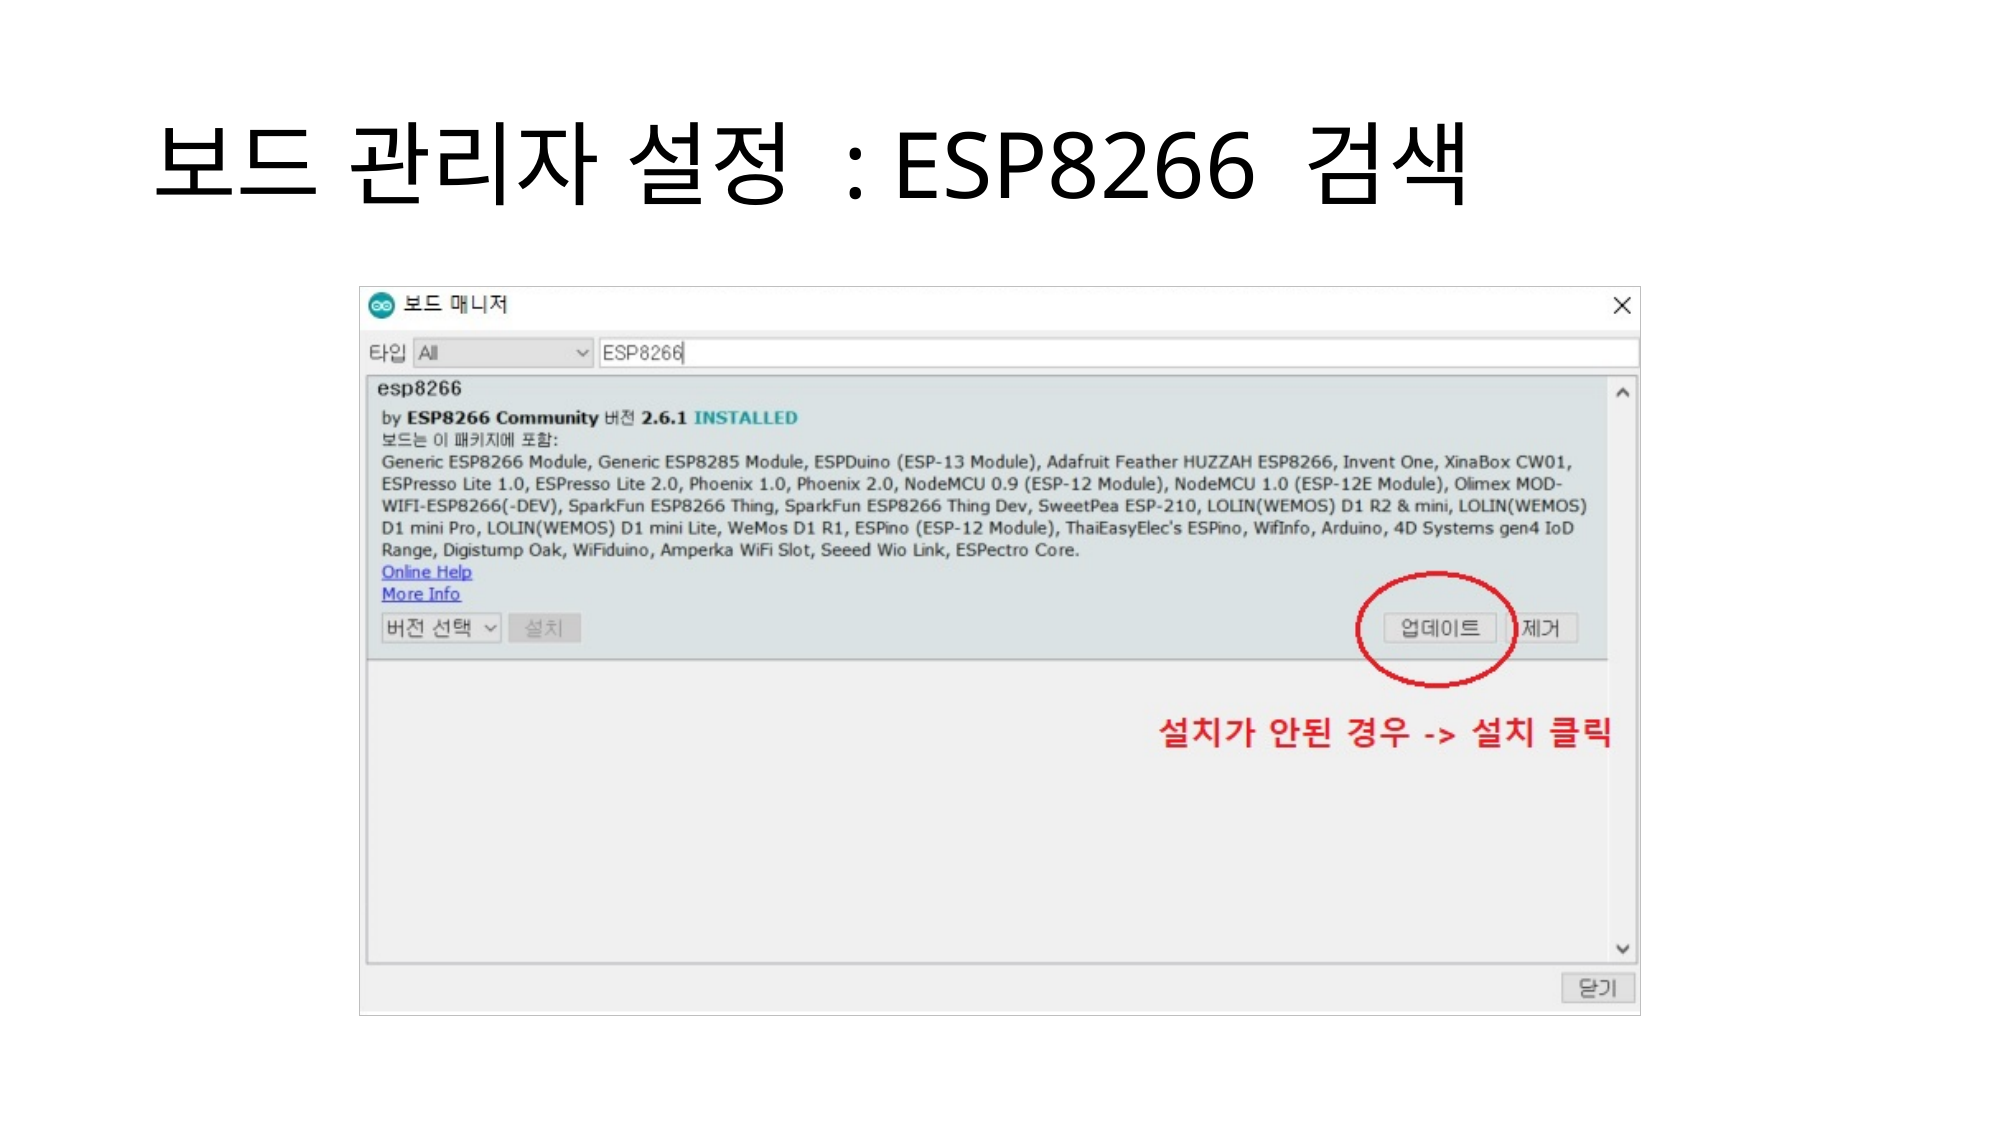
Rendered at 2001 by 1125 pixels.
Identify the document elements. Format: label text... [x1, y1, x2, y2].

title 보드 관리자 설정 : ESP8266 검색 [137, 59, 1863, 278]
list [359, 286, 1641, 1015]
